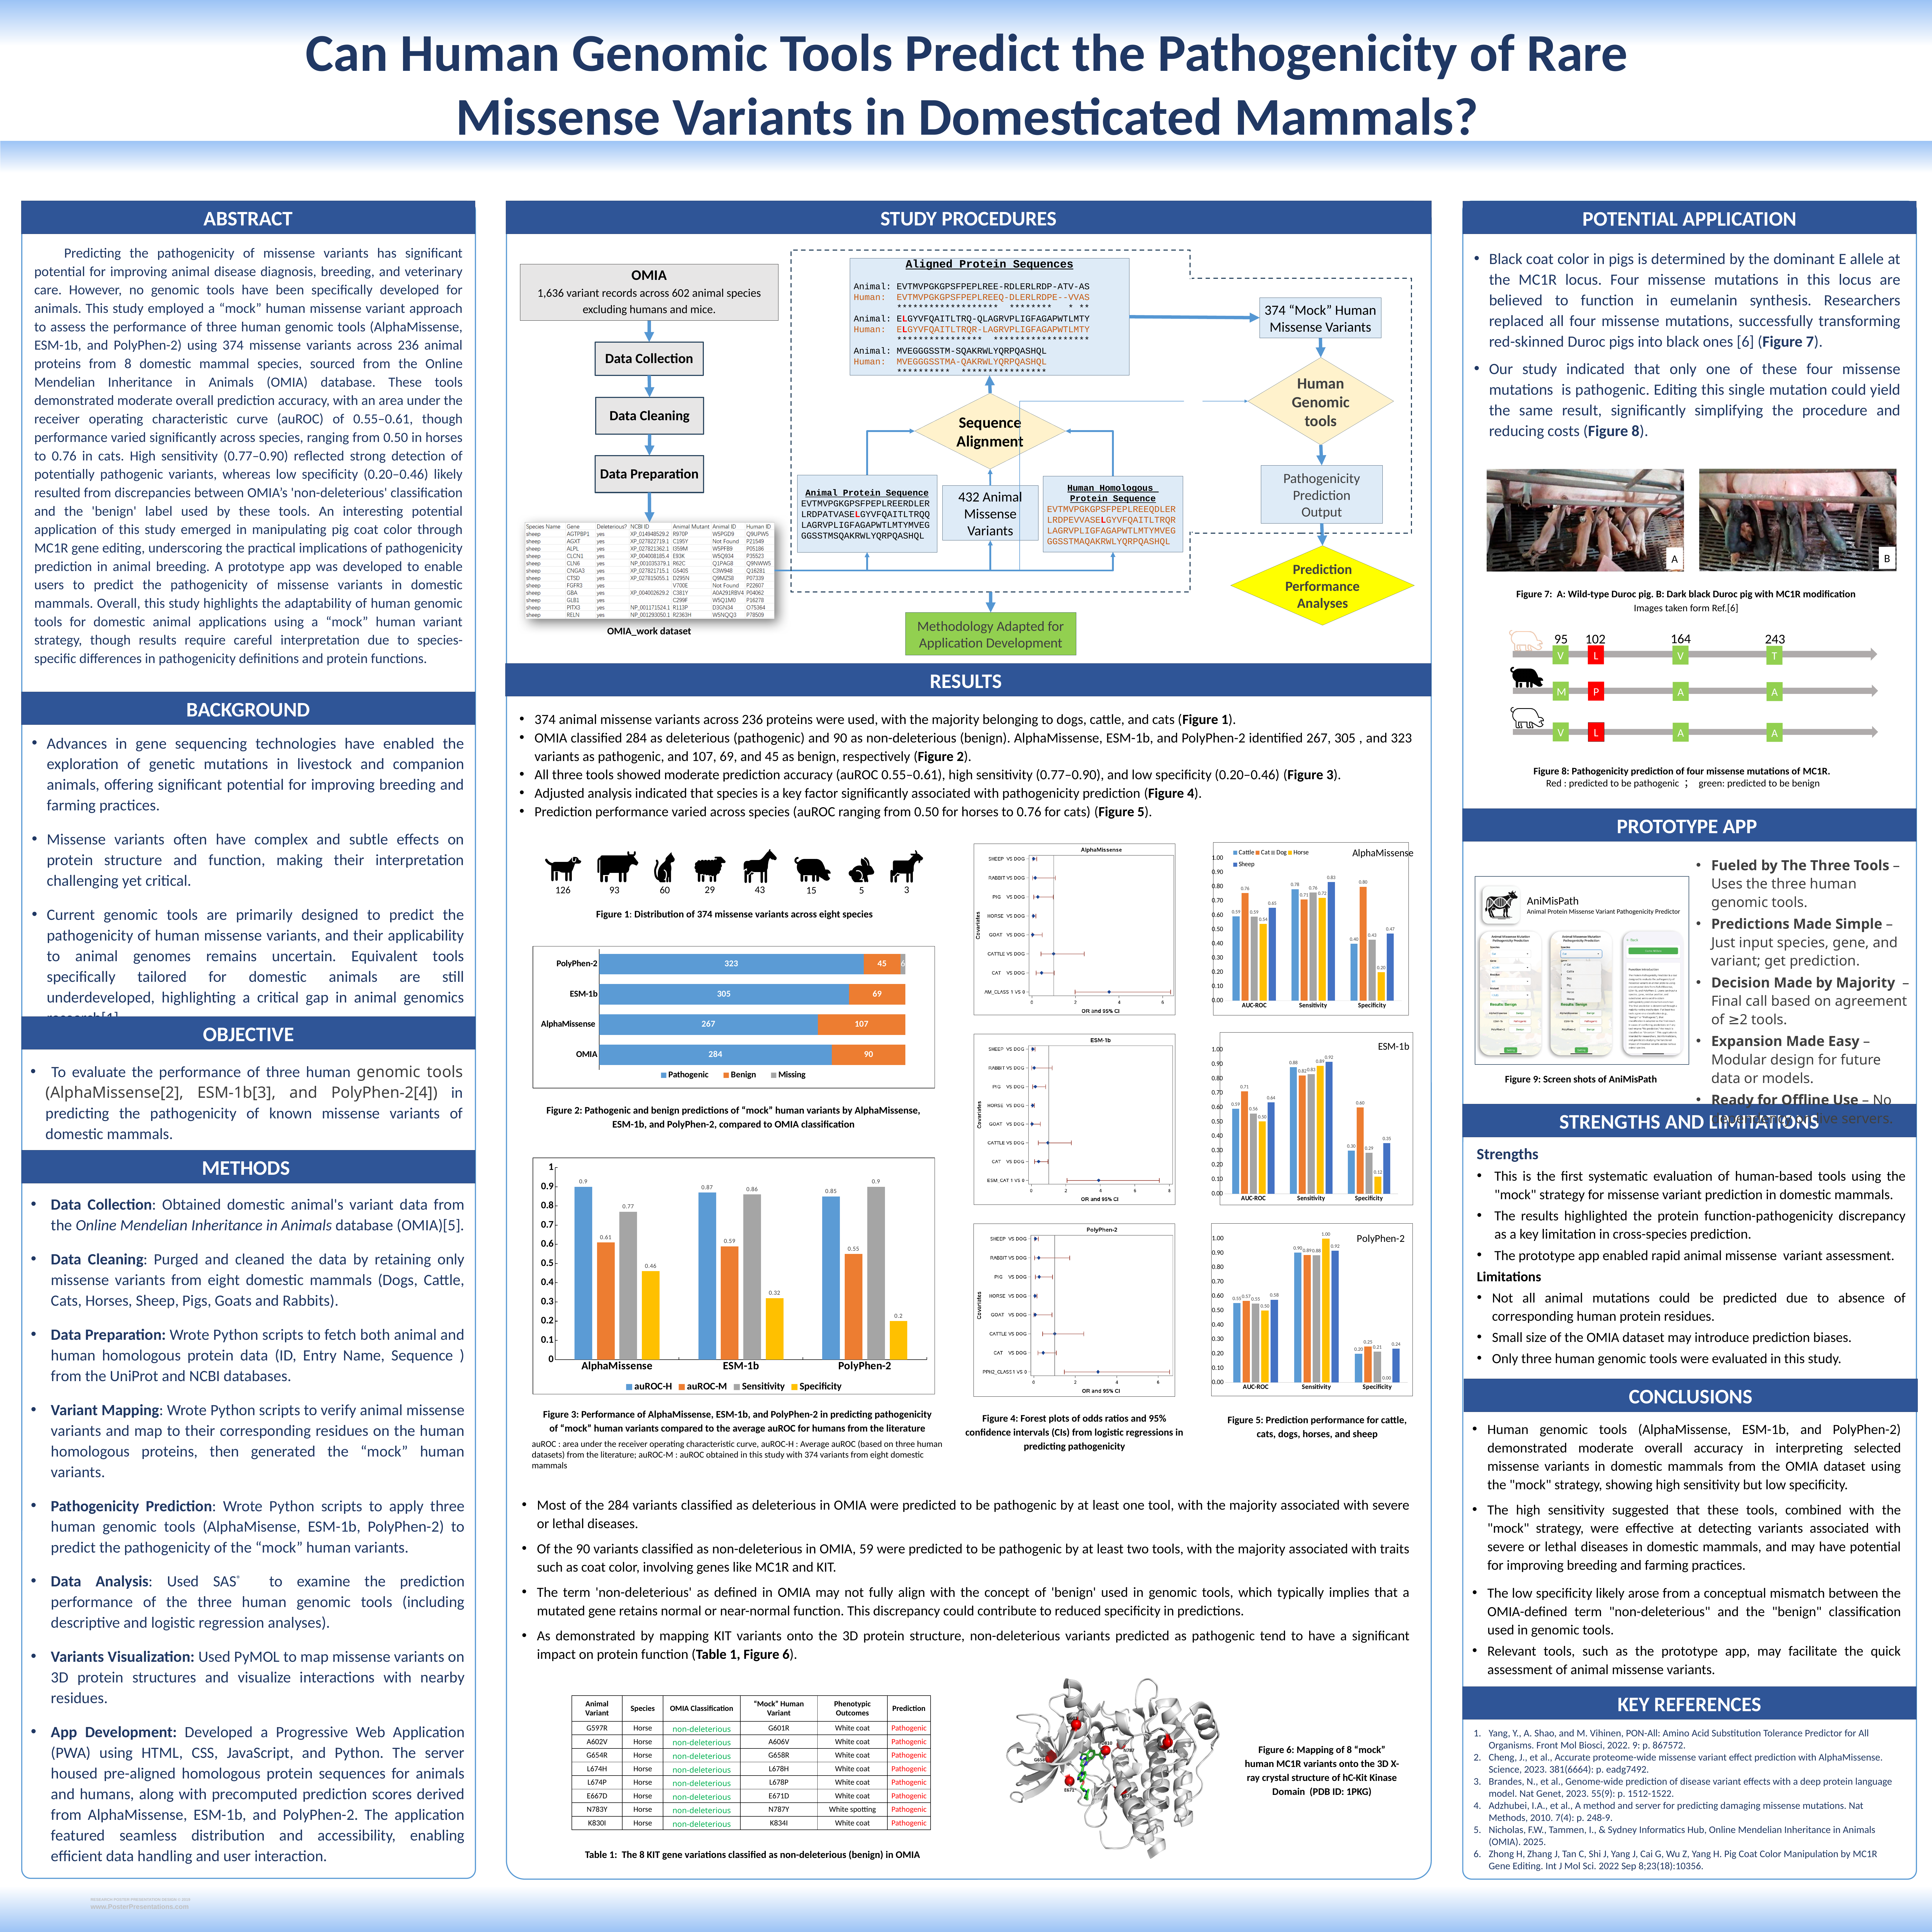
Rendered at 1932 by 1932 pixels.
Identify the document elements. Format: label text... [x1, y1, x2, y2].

text_box Figure 7: A: Wild-type Duroc pig. B: Dark black Duroc pig with MC1R modification Images taken form Ref.[6] [1487, 583, 1886, 615]
table_cell N783Y [572, 1803, 622, 1816]
text_box Black coat color in pigs is determined by the dominant E allele at the MC1R locus. Four missense mutations in this locus are believed to function in eumelanin synthesis. Researchers replaced all four missense mutations, successfully transforming red-skinned Duroc pigs into black ones [6] (Figure 7). Our study indicated that only one of these four missense mutations is pathogenic. Editing this single mutation could yield the same result, significantly simplifying the procedure and reducing costs (Figure 8). [1464, 237, 1911, 449]
table_cell Pathogenic [888, 1776, 930, 1789]
table_cell Horse [623, 1789, 663, 1802]
table_cell Horse [623, 1817, 663, 1829]
table_header Species [623, 1696, 663, 1721]
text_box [991, 552, 1113, 571]
table_cell L678P [741, 1776, 817, 1789]
table_cell L674H [572, 1762, 622, 1775]
table_cell Pathogenic [888, 1749, 930, 1762]
text_box Data Cleaning [595, 397, 704, 435]
text_box BACKGROUND [21, 692, 475, 725]
text_box METHODS [21, 1150, 475, 1183]
table_cell White coat [818, 1776, 887, 1789]
picture [525, 522, 774, 619]
picture [1000, 1674, 1226, 1863]
table_cell Pathogenic [888, 1817, 930, 1829]
table_cell G597R [572, 1722, 622, 1735]
text_box RESULTS [505, 663, 1431, 696]
table_header OMIA Classification [663, 1696, 740, 1721]
table_cell non-deleterious [663, 1803, 740, 1816]
table_cell Horse [623, 1722, 663, 1735]
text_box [543, 842, 927, 921]
text_box Table 1: The 8 KIT gene variations classified as non-deleterious (benign) in OMIA [551, 1844, 955, 1862]
table_cell White coat [818, 1749, 887, 1762]
text_box Fueled by The Three Tools – Uses the three human genomic tools. Predictions Made Simple – Just input species, gene, and variant; get prediction. Decision Made by Majority – Final call based on agreement of ≥2 tools. Expansion Made Easy – Modular design for future data or models. Ready for Offline Use – No dependency on live servers. [1692, 852, 1916, 1128]
table_cell N787Y [741, 1803, 817, 1816]
text_box [791, 250, 1191, 401]
table_cell A602V [572, 1735, 622, 1748]
table_cell non-deleterious [663, 1776, 740, 1789]
table_cell Horse [623, 1735, 663, 1748]
table_header Animal Variant [572, 1696, 622, 1721]
list Can Human Genomic Tools Predict the Pathogenicity of Rare Missense Variants in Domesticated Mammals? [258, 16, 1677, 137]
table_cell Horse [623, 1762, 663, 1775]
table_cell White coat [818, 1722, 887, 1735]
table_cell White coat [818, 1817, 887, 1829]
text_box To evaluate the performance of three human genomic tools (AlphaMissense[2], ESM-1b[3], and PolyPhen-2[4]) in predicting the pathogenicity of known missense variants of domestic mammals. [20, 1050, 473, 1152]
text_box Data Preparation [595, 455, 704, 493]
text_box Potential Application [1463, 201, 1916, 234]
table_cell E667D [572, 1789, 622, 1802]
table_cell White coat [818, 1789, 887, 1802]
table_cell White coat [818, 1735, 887, 1748]
table_cell Pathogenic [888, 1789, 930, 1802]
table_cell non-deleterious [663, 1749, 740, 1762]
text_box OBJECTIVE [21, 1016, 475, 1049]
text_box [1183, 320, 1203, 401]
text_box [1505, 620, 1878, 742]
table_cell White coat [818, 1762, 887, 1775]
table_cell G654R [572, 1749, 622, 1762]
text_box OMIA 1,636 variant records across 602 animal species excluding humans and mice. [520, 264, 778, 321]
text_box Methodology Adapted for Application Development [905, 612, 1077, 656]
list ABSTRACT [21, 201, 475, 234]
text_box [791, 574, 1191, 592]
table_header Prediction [888, 1696, 930, 1721]
table_cell White spotting [818, 1803, 887, 1816]
table_cell K834I [741, 1817, 817, 1829]
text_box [774, 401, 1248, 571]
text_box Data Collection [595, 342, 704, 376]
text_box Figure 6: Mapping of 8 “mock” human MC1R variants onto the 3D X-ray crystal structure of hC-Kit Kinase Domain (PDB ID: 1PKG) [1239, 1739, 1405, 1799]
table_cell non-deleterious [663, 1722, 740, 1735]
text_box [1475, 876, 1689, 1087]
table_cell L678H [741, 1762, 817, 1775]
table_cell K830I [572, 1817, 622, 1829]
table_cell non-deleterious [663, 1735, 740, 1748]
table_cell Horse [623, 1803, 663, 1816]
table_cell Pathogenic [888, 1735, 930, 1748]
table_cell non-deleterious [663, 1789, 740, 1802]
table_cell G658R [741, 1749, 817, 1762]
text_box Prediction Performance Analyses [1230, 546, 1415, 626]
table_header Phenotypic Outcomes [818, 1696, 887, 1721]
table_cell non-deleterious [663, 1762, 740, 1775]
table_cell L674P [572, 1776, 622, 1789]
chart [532, 1157, 935, 1395]
text_box Figure 2: Pathogenic and benign predictions of “mock” human variants by AlphaMissense, ESM-1b, and PolyPhen-2, compared to OMIA classification [536, 1100, 931, 1132]
table_cell Pathogenic [888, 1762, 930, 1775]
list Predicting the pathogenicity of missense variants has significant potential for improving animal disease diagnosis, breeding, and veterinary care. However, no genomic tools have been specifically developed for animals. This study employed a “mock” human missense variant approach to assess the performance of three human genomic tools (AlphaMissense, ESM-1b, and PolyPhen-2) using 374 missense variants across 236 animal proteins from 8 domestic mammal species, sourced from the Online Mendelian Inheritance in Animals (OMIA) database. These tools demonstrated moderate overall prediction accuracy, with an area under the receiver operating characteristic curve (auROC) of 0.55–0.61, though performance varied significantly across species, ranging from 0.50 in horses to 0.76 in cats. High sensitivity (0.77–0.90) reflected strong detection of potentially pathogenic variants, whereas low specificity (0.20–0.46) likely resulted from discrepancies between OMIA’s 'non-deleterious' classification and the 'benign' label used by these tools. An interesting potential application of this study emerged in manipulating pig coat color through MC1R gene editing, underscoring the practical implications of pathogenicity prediction in animal breeding. A prototype app was developed to enable users to predict the pathogenicity of missense variants in domestic mammals. Overall, this study highlights the adaptability of human genomic tools for domestic animal applications using a “mock” human variant strategy, though results require careful interpretation due to species-specific differences in pathogenicity definitions and protein functions. [24, 234, 473, 692]
chart [532, 946, 935, 1088]
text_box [1486, 468, 1897, 572]
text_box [974, 842, 1415, 1397]
text_box Most of the 284 variants classified as deleterious in OMIA were predicted to be pathogenic by at least one tool, with the majority associated with severe or lethal diseases. Of the 90 variants classified as non-deleterious in OMIA, 59 were predicted to be pathogenic by at least two tools, with the majority associated with traits such as coat color, involving genes like MC1R and KIT. The term 'non-deleterious' as defined in OMIA may not fully align with the concept of 'benign' used in genomic tools, which typically implies that a mutated gene retains normal or near-normal function. This discrepancy could contribute to reduced specificity in predictions. As demonstrated by mapping KIT variants onto the 3D protein structure, non-deleterious variants predicted as pathogenic tend to have a significant impact on protein function (Table 1, Figure 6). [512, 1484, 1420, 1672]
text_box OMIA_work dataset [540, 632, 758, 639]
text_box Strengths This is the first systematic evaluation of human-based tools using the "mock" strategy for missense variant prediction in domestic mammals. The results highlighted the protein function-pathogenicity discrepancy as a key limitation in cross-species prediction. The prototype app enabled rapid animal missense variant assessment. Limitations Not all animal mutations could be predicted due to absence of corresponding human protein residues. Small size of the OMIA dataset may introduce prediction biases. Only three human genomic tools were evaluated in this study. [1467, 1132, 1916, 1376]
table_cell Horse [623, 1776, 663, 1789]
text_box auROC : area under the receiver operating characteristic curve, auROC-H : Average auROC (based on three human datasets) from the literature; auROC-M : auROC obtained in this study with 374 variants from eight domestic mammals [528, 1436, 949, 1472]
text_box Study Procedures [506, 201, 1432, 234]
text_box [1183, 279, 1203, 316]
list Advances in gene sequencing technologies have enabled the exploration of genetic mutations in livestock and companion animals, offering significant potential for improving breeding and farming practices. Missense variants often have complex and subtle effects on protein structure and function, making their interpretation challenging yet critical. Current genomic tools are primarily designed to predict the pathogenicity of human missense variants, and their applicability to animal genomes remains uncertain. Equivalent tools specifically tailored for domestic animals are still underdeveloped, highlighting a critical gap in animal genomics research[1]. [21, 725, 474, 1016]
text_box Figure 4: Forest plots of odds ratios and 95% confidence intervals (CIs) from logistic regressions in predicting pathogenicity [960, 1408, 1190, 1454]
text_box Figure 5: Prediction performance for cattle, cats, dogs, horses, and sheep [1221, 1410, 1414, 1441]
text_box Human genomic tools (AlphaMissense, ESM-1b, and PolyPhen-2) demonstrated moderate overall accuracy in interpreting selected missense variants in domestic mammals from the OMIA dataset using the "mock" strategy, showing high sensitivity but low specificity. The high sensitivity suggested that these tools, combined with the "mock" strategy, were effective at detecting variants associated with severe or lethal diseases in domestic mammals, and may have potential for improving breeding and farming practices. The low specificity likely arose from a conceptual mismatch between the OMIA-defined term "non-deleterious" and the "benign" classification used in genomic tools. Relevant tools, such as the prototype app, may facilitate the quick assessment of animal missense variants. [1462, 1408, 1911, 1687]
table_cell E671D [741, 1789, 817, 1802]
text_box CONCLUSIONS [1464, 1379, 1918, 1412]
text_box KEY REFERENCES [1462, 1686, 1916, 1719]
text_box 374 animal missense variants across 236 proteins were used, with the majority belonging to dogs, cattle, and cats (Figure 1). OMIA classified 284 as deleterious (pathogenic) and 90 as non-deleterious (benign). AlphaMissense, ESM-1b, and PolyPhen-2 identified 267, 305 , and 323 variants as pathogenic, and 107, 69, and 45 as benign, respectively (Figure 2). All three tools showed moderate prediction accuracy (auROC 0.55–0.61), high sensitivity (0.77–0.90), and low specificity (0.20–0.46) (Figure 3). Adjusted analysis indicated that species is a key factor significantly associated with pathogenicity prediction (Figure 4). Prediction performance varied across species (auROC ranging from 0.50 for horses to 0.76 for cats) (Figure 5). [515, 706, 1417, 821]
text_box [989, 375, 990, 393]
text_box Figure 8: Pathogenicity prediction of four missense mutations of MC1R. Red : predicted to be pathogenic ； green: predicted to be benign [1483, 762, 1883, 791]
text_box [774, 540, 990, 571]
table_cell non-deleterious [663, 1817, 740, 1829]
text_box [1320, 445, 1322, 466]
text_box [1322, 523, 1323, 546]
table_cell A606V [741, 1735, 817, 1748]
text_box STRENGTHS AND LIMITATIONS [1462, 1104, 1916, 1137]
text_box Yang, Y., A. Shao, and M. Vihinen, PON-All: Amino Acid Substitution Tolerance Predictor for All Organisms. Front Mol Biosci, 2022. 9: p. 867572. Cheng, J., et al., Accurate proteome-wide missense variant effect prediction with AlphaMissense. Science, 2023. 381(6664): p. eadg7492. Brandes, N., et al., Genome-wide prediction of disease variant effects with a deep protein language model. Nat Genet, 2023. 55(9): p. 1512-1522. Adzhubei, I.A., et al., A method and server for predicting damaging missense mutations. Nat Methods, 2010. 7(4): p. 248-9. Nicholas, F.W., Tammen, I., & Sydney Informatics Hub, Online Mendelian Inheritance in Animals (OMIA). 2025. Zhong H, Zhang J, Tan C, Shi J, Yang J, Cai G, Wu Z, Yang H. Pig Coat Color Manipulation by MC1R Gene Editing. Int J Mol Sci. 2022 Sep 8;23(18):10356. [1463, 1716, 1909, 1881]
table_cell G601R [741, 1722, 817, 1735]
text_box Figure 3: Performance of AlphaMissense, ESM-1b, and PolyPhen-2 in predicting pathogenicity of “mock” human variants compared to the average auROC for humans from the literature [536, 1404, 939, 1436]
table_header “Mock” Human Variant [741, 1696, 817, 1721]
table_cell Pathogenic [888, 1722, 930, 1735]
table_cell Pathogenic [888, 1803, 930, 1816]
text_box prototype app [1462, 808, 1916, 841]
text_box [1192, 278, 1412, 534]
table_cell Horse [623, 1749, 663, 1762]
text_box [1129, 317, 1260, 318]
text_box Data Collection: Obtained domestic animal's variant data from the Online Mendelian Inheritance in Animals database (OMIA)[5]. Data Cleaning: Purged and cleaned the data by retaining only missense variants from eight domestic mammals (Dogs, Cattle, Cats, Horses, Sheep, Pigs, Goats and Rabbits). Data Preparation: Wrote Python scripts to fetch both animal and human homologous protein data (ID, Entry Name, Sequence ) from the UniProt and NCBI databases. Variant Mapping: Wrote Python scripts to verify animal missense variants and map to their corresponding residues on the human homologous proteins, then generated the “mock” human variants. Pathogenicity Prediction: Wrote Python scripts to apply three human genomic tools (AlphaMisense, ESM-1b, PolyPhen-2) to predict the pathogenicity of the “mock” human variants. Data Analysis: Used SAS® to examine the prediction performance of the three human genomic tools (including descriptive and logistic regression analyses). Variants Visualization: Used PyMOL to map missense variants on 3D protein structures and visualize interactions with nearby residues. App Development: Developed a Progressive Web Application (PWA) using HTML, CSS, JavaScript, and Python. The server housed pre-aligned homologous protein sequences for animals and humans, along with precomputed prediction scores derived from AlphaMissense, ESM-1b, and PolyPhen-2. The application featured seamless distribution and accessibility, enabling efficient data handling and user interaction. [21, 1182, 475, 1875]
